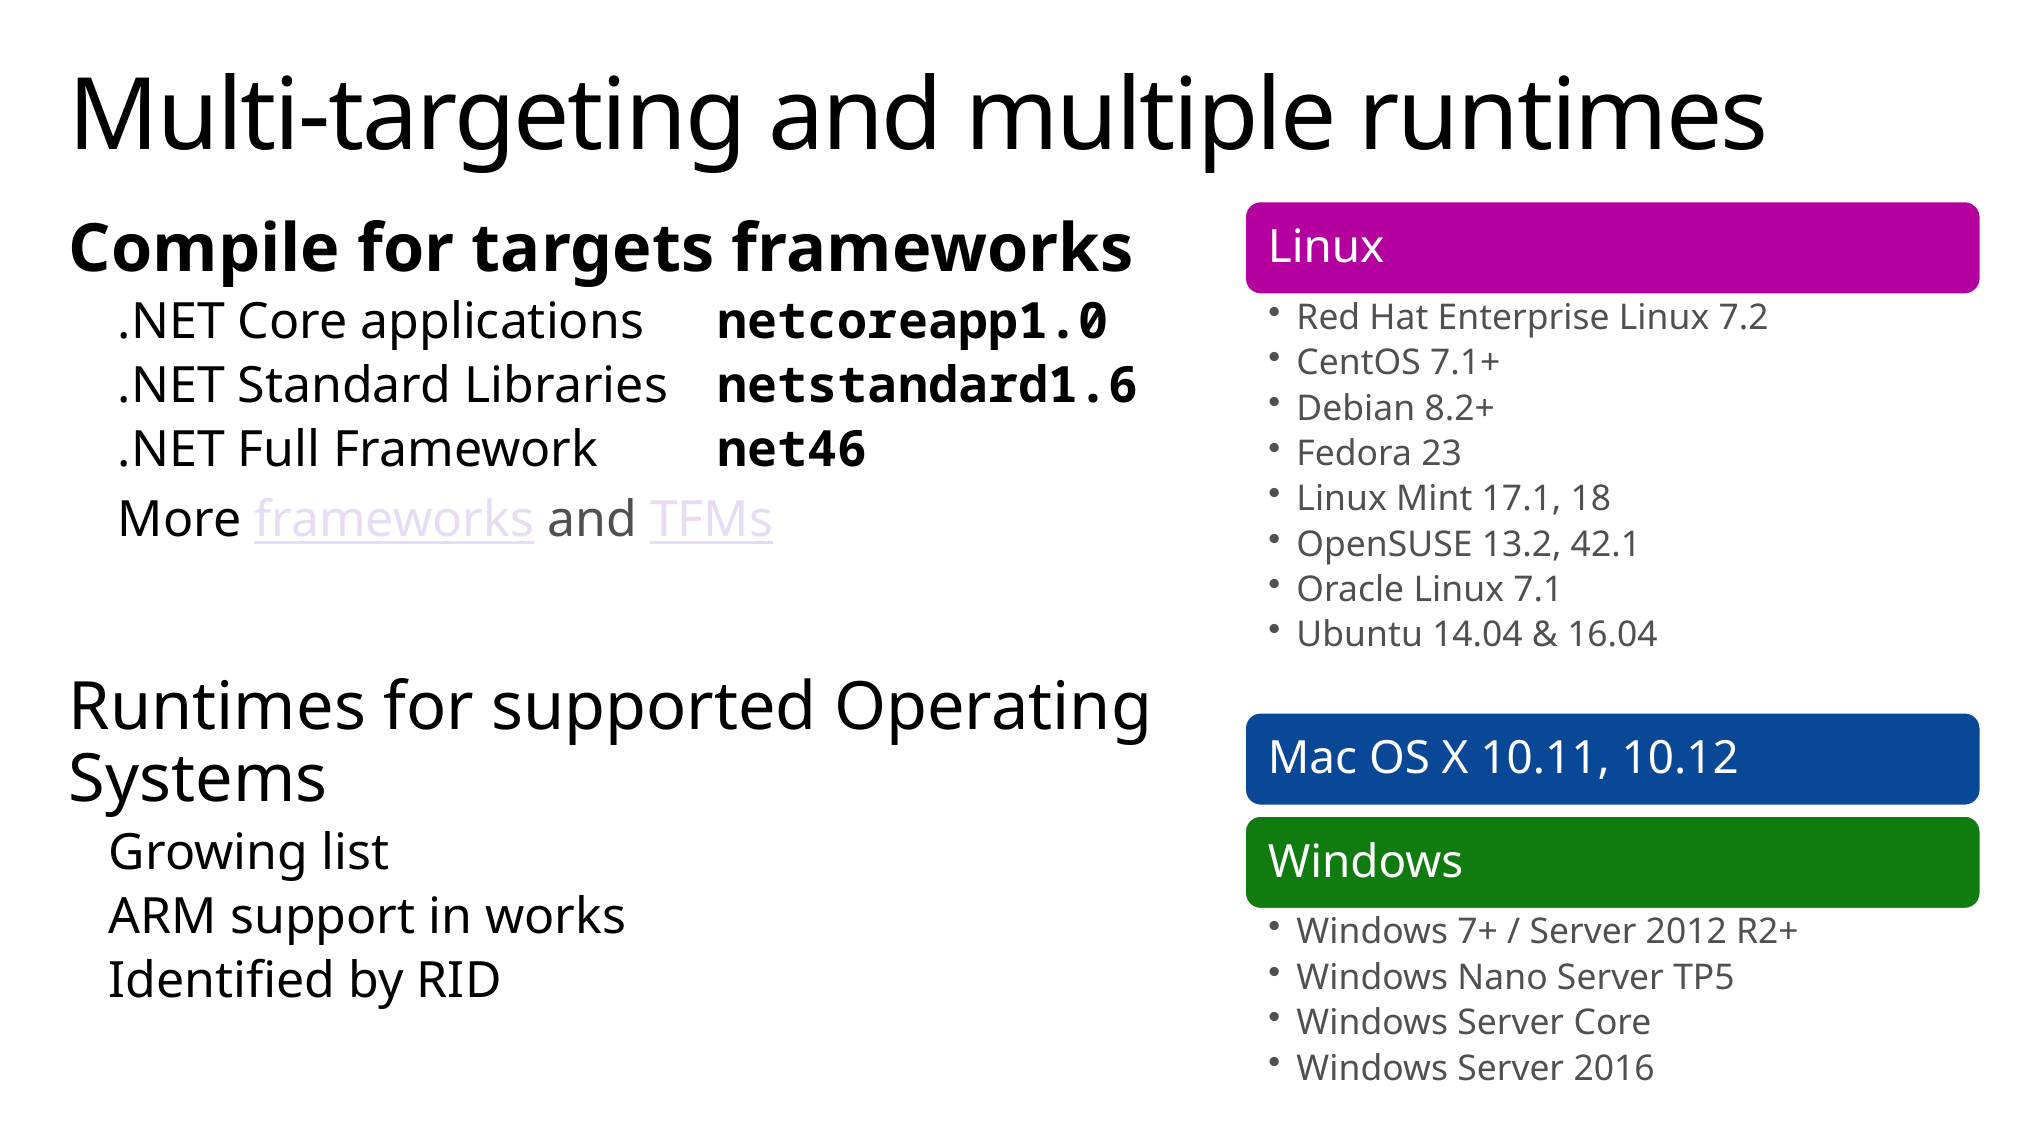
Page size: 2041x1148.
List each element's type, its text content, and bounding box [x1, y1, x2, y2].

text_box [1244, 198, 1981, 1121]
title Multi-targeting and multiple runtimes [45, 48, 1996, 199]
list Compile for targets frameworks .NET Core applications netcoreapp1.0 .NET Standard Libraries netstandard1.6 .NET Full Framework net46 More frameworks and TFMs Runtimes for supported Operating Systems Growing list ARM support in works Identified by RID [45, 198, 1231, 1038]
